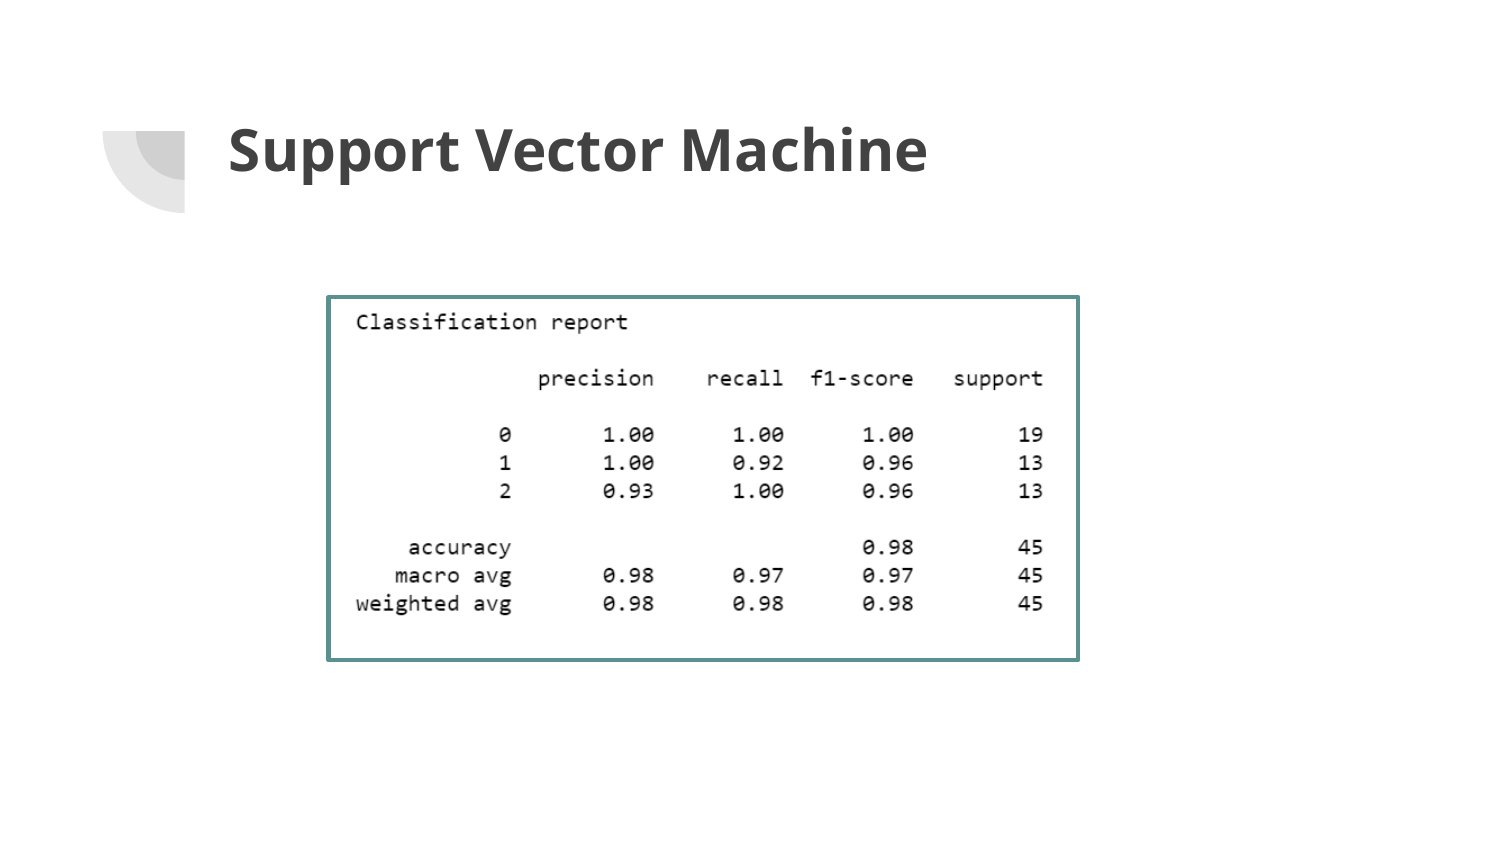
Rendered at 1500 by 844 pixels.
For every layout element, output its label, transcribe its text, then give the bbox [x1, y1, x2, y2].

picture [330, 299, 1076, 658]
title Support Vector Machine [213, 97, 1211, 285]
